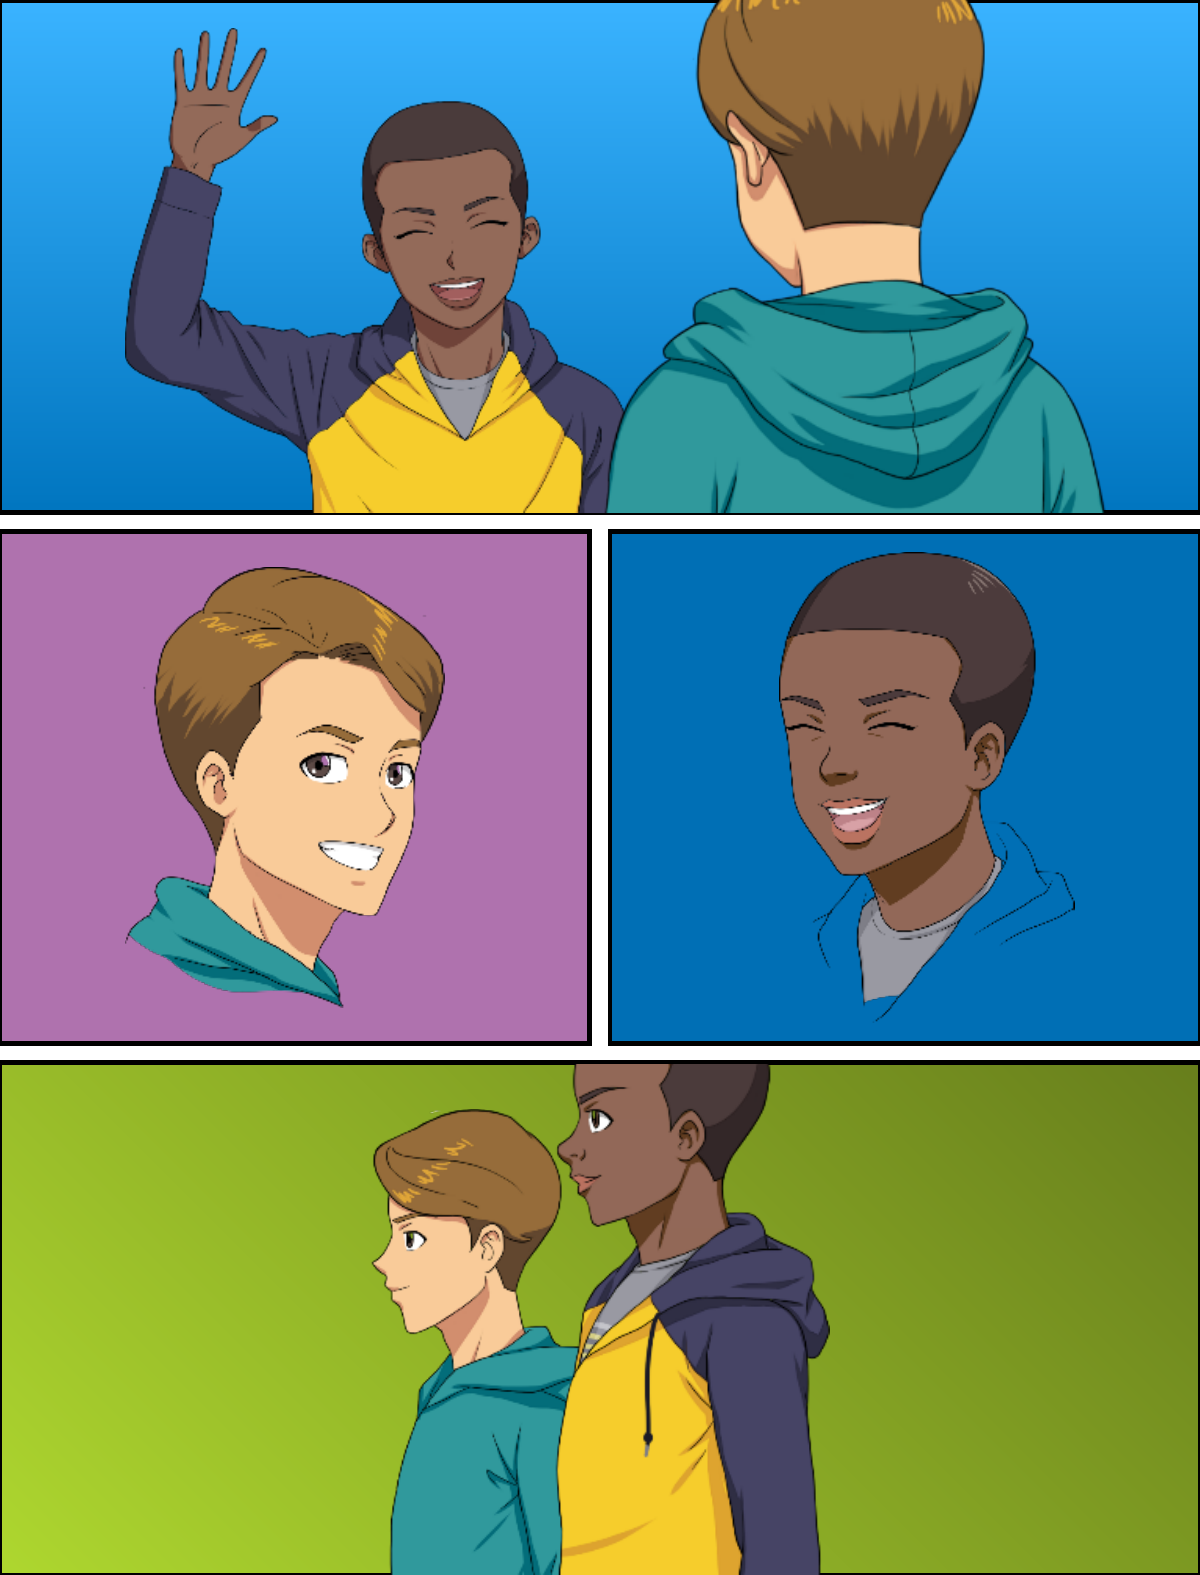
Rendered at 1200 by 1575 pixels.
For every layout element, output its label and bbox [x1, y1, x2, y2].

picture [125, 567, 445, 1008]
text_box [0, 530, 591, 1045]
text_box [609, 530, 1200, 1045]
picture [355, 1064, 830, 1575]
picture [125, 0, 1167, 513]
picture [779, 552, 1075, 1023]
text_box [0, 0, 1200, 514]
text_box [0, 1061, 1200, 1575]
